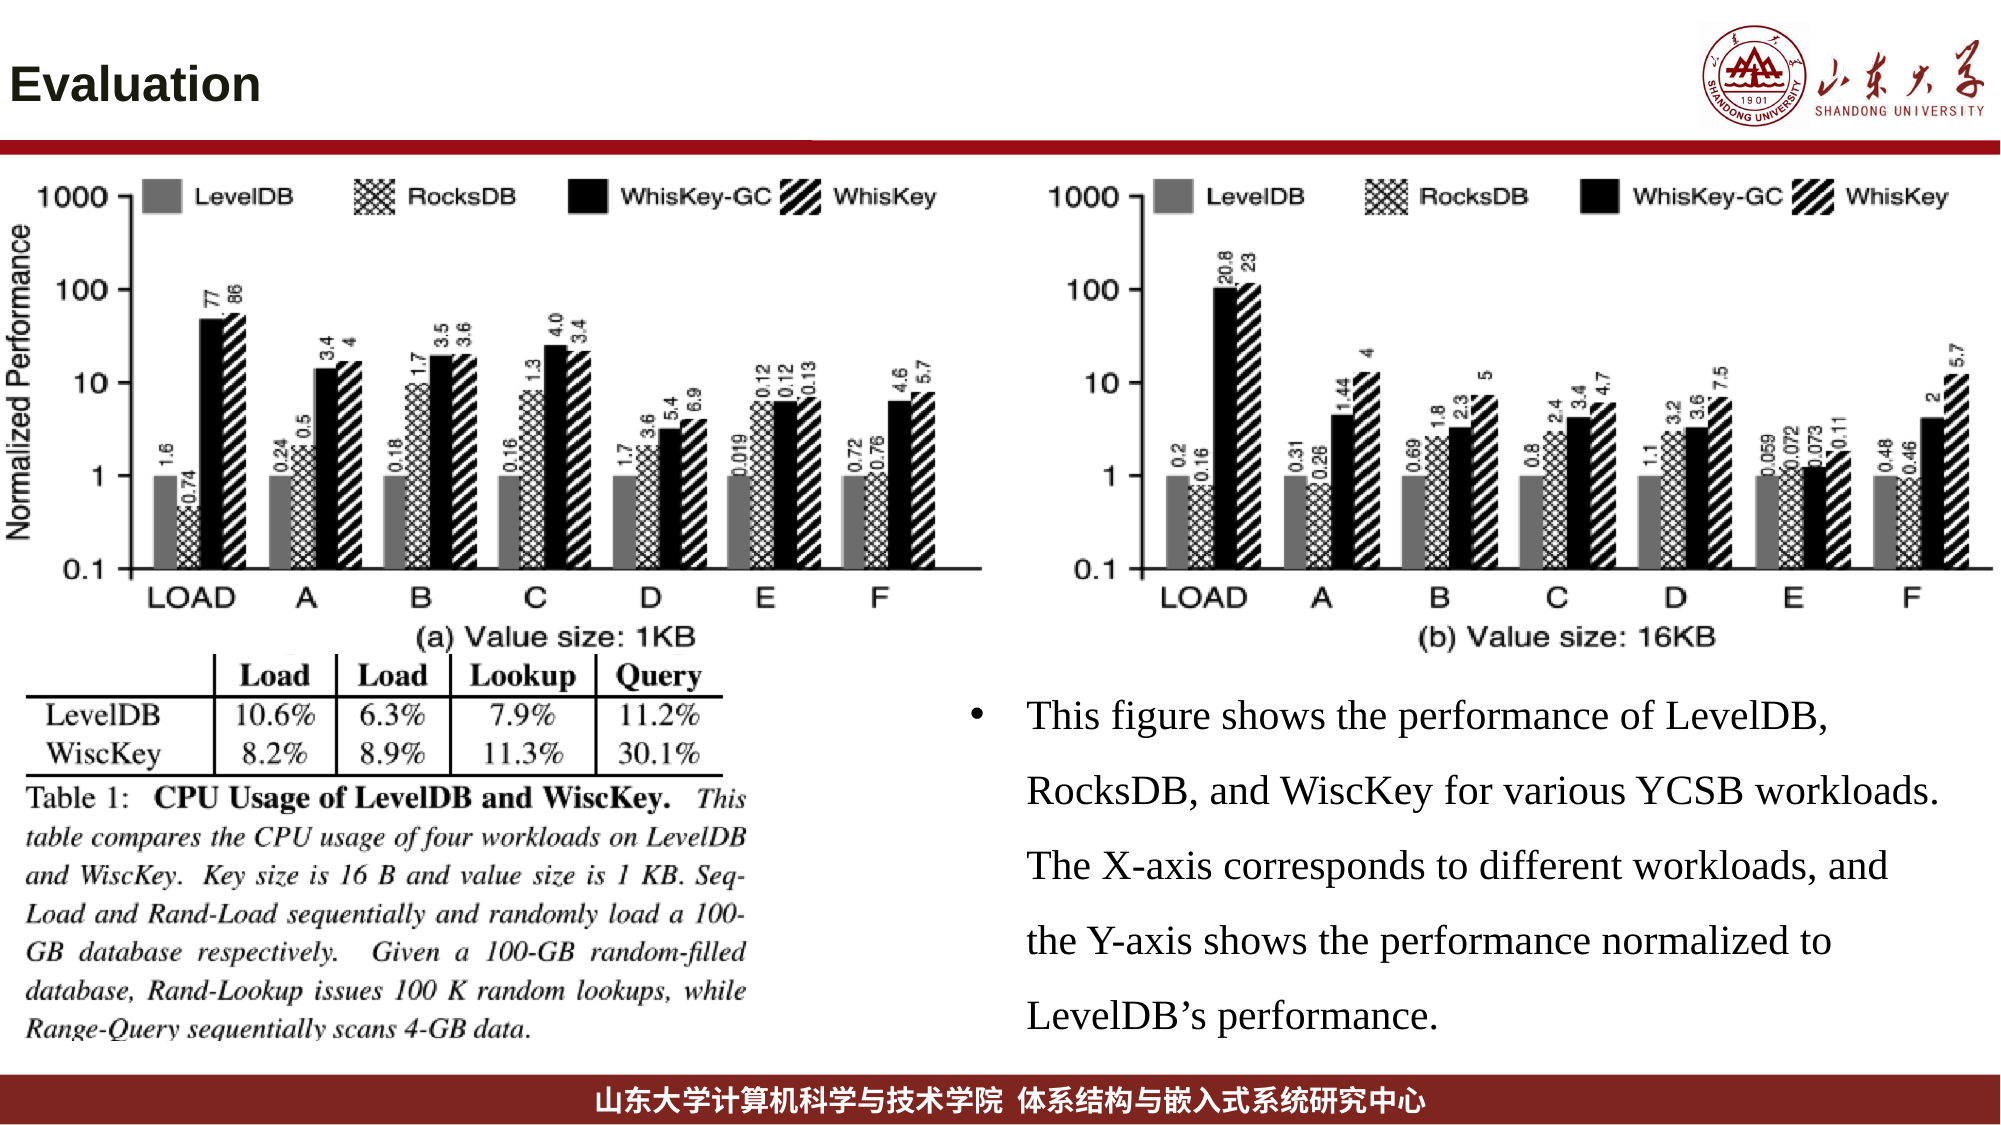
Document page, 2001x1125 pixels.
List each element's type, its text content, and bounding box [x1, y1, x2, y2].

picture [0, 159, 2000, 1041]
picture [1698, 21, 1985, 130]
text_box This figure shows the performance of LevelDB, RocksDB, and WiscKey for various YCSB workloads. The X-axis corresponds to different workloads, and the Y-axis shows the performance normalized to LevelDB’s performance. [955, 655, 1959, 1046]
title Evaluation [0, 51, 1570, 159]
